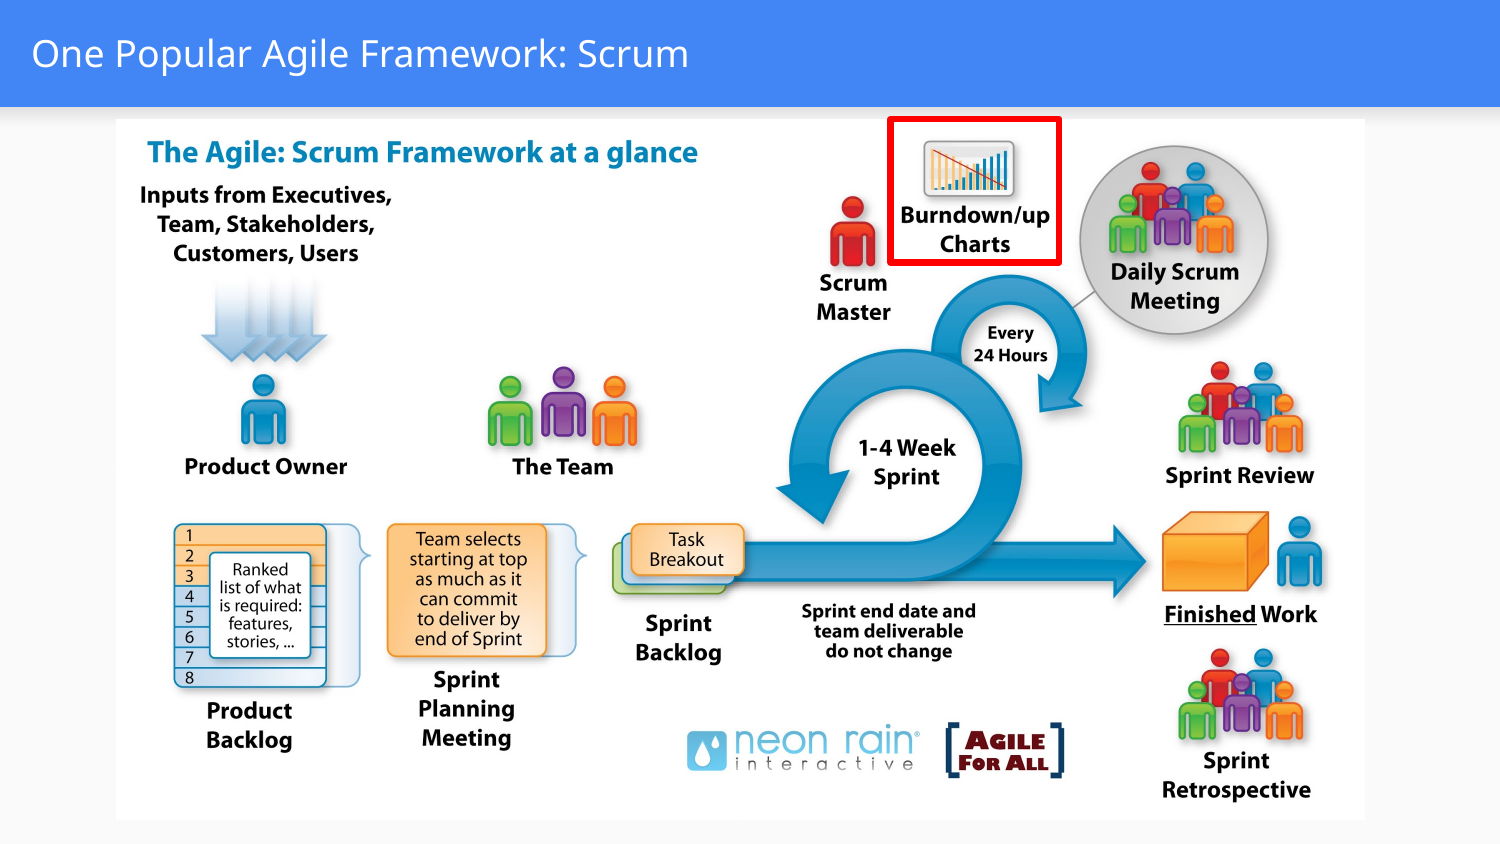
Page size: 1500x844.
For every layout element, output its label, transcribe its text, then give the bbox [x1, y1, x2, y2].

picture [115, 118, 1365, 821]
title One Popular Agile Framework: Scrum [16, 2, 1464, 102]
